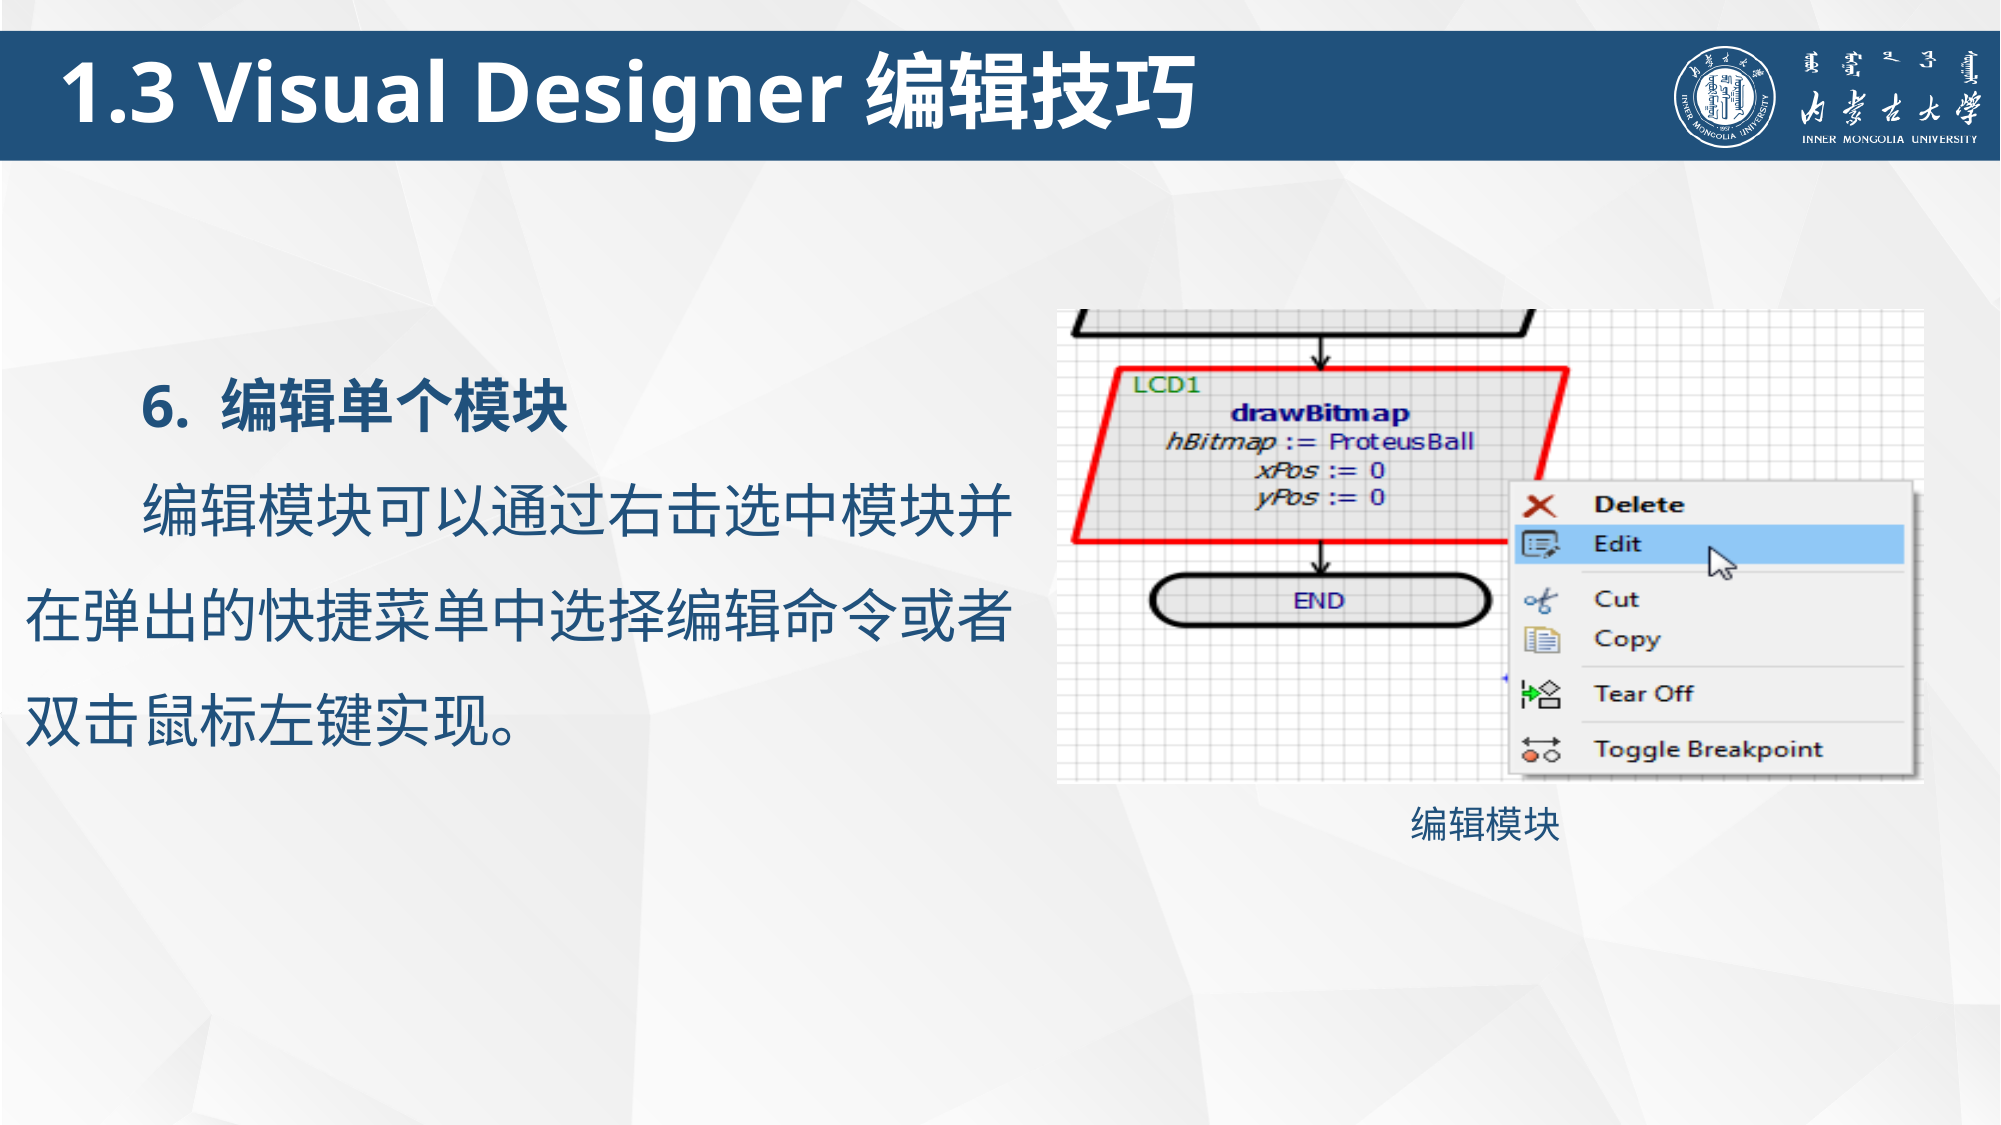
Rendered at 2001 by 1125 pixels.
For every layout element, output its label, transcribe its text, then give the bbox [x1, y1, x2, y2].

text_box 编辑模块 [1395, 793, 1586, 854]
picture [1673, 46, 1986, 150]
text_box 6. 编辑单个模块 编辑模块可以通过右击选中模块并在弹出的快捷菜单中选择编辑命令或者双击鼠标左键实现。 [9, 327, 1057, 762]
picture [0, 0, 2001, 1125]
list 1.3 Visual Designer编辑技巧 [43, 42, 1258, 148]
